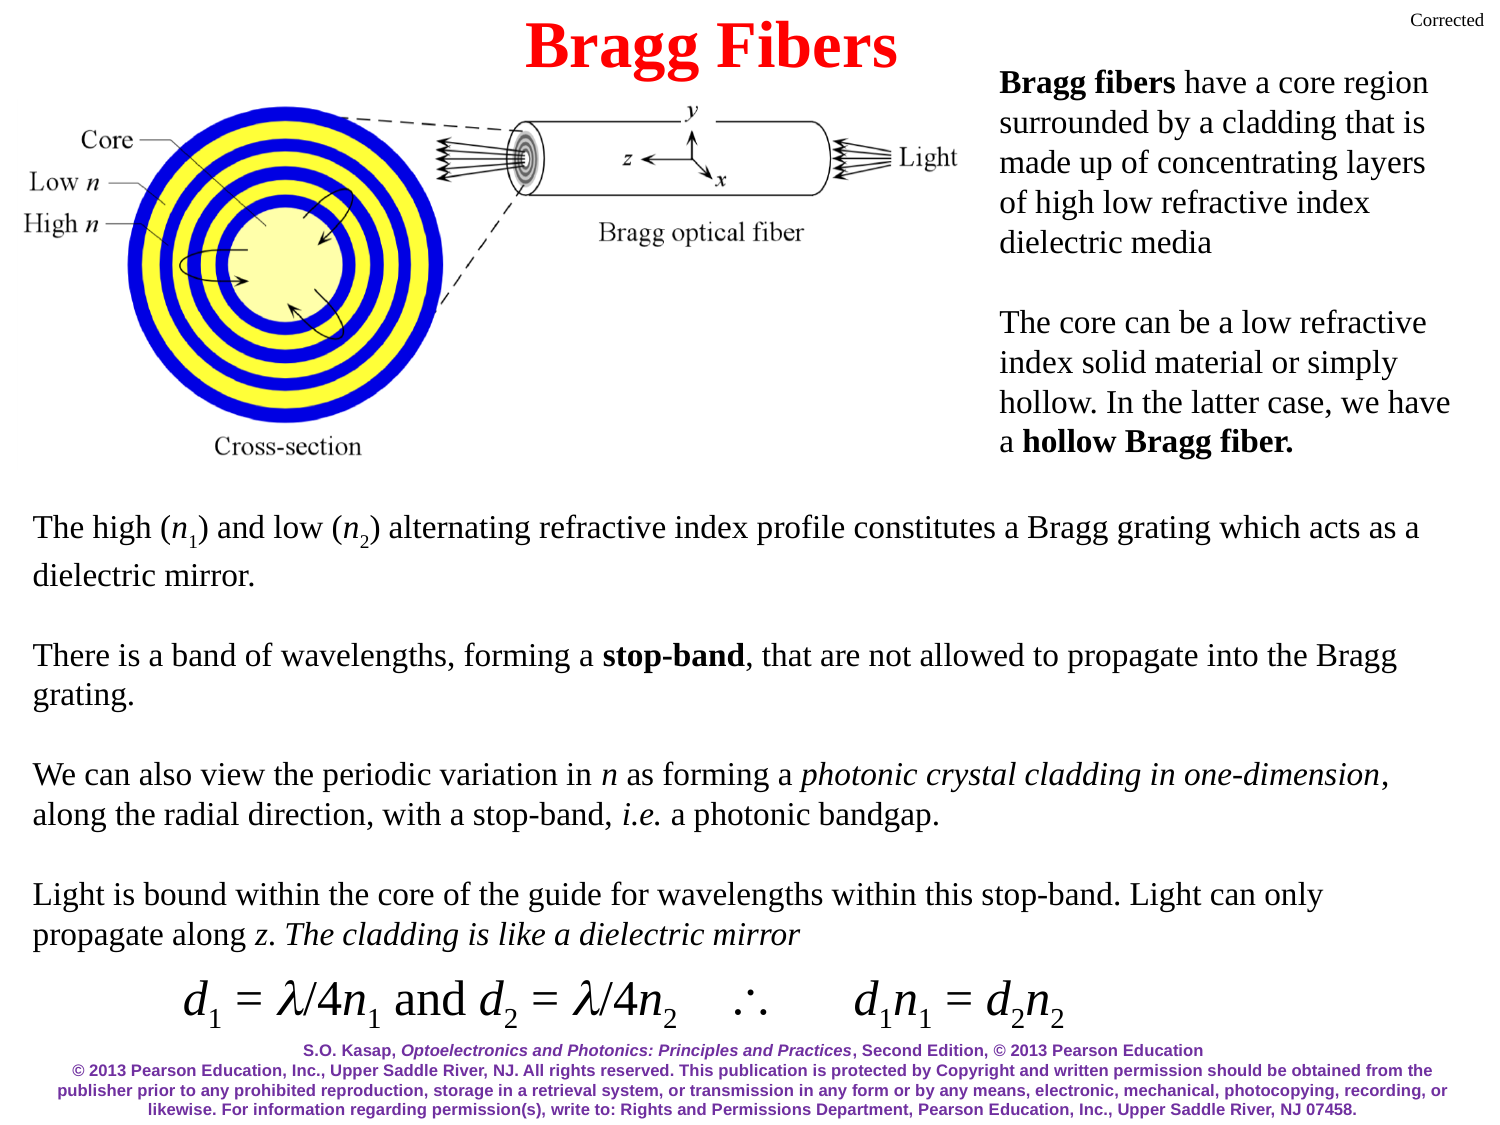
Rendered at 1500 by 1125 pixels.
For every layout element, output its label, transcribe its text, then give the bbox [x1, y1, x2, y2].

text_box Bragg fibers have a core region surrounded by a cladding that is made up of concentrating layers of high low refractive index dielectric media The core can be a low refractive index solid material or simply hollow. In the latter case, we have a hollow Bragg fiber. [984, 53, 1476, 467]
text_box The high (n1) and low (n2) alternating refractive index profile constitutes a Bragg grating which acts as a dielectric mirror. There is a band of wavelengths, forming a stop-band, that are not allowed to propagate into the Bragg grating. We can also view the periodic variation in n as forming a photonic crystal cladding in one-dimension, along the radial direction, with a stop-band, i.e. a photonic bandgap. Light is bound within the core of the guide for wavelengths within this stop-band. Light can only propagate along z. The cladding is like a dielectric mirror [17, 498, 1459, 960]
text_box  [714, 958, 788, 1034]
picture [17, 99, 960, 470]
text_box d1 = l/4n1 and d2 = l/4n2 [168, 958, 693, 1042]
title Bragg Fibers [58, 0, 1366, 97]
text_box d1n1 = d2n2 [838, 958, 1080, 1042]
text_box Corrected [1395, 0, 1500, 38]
